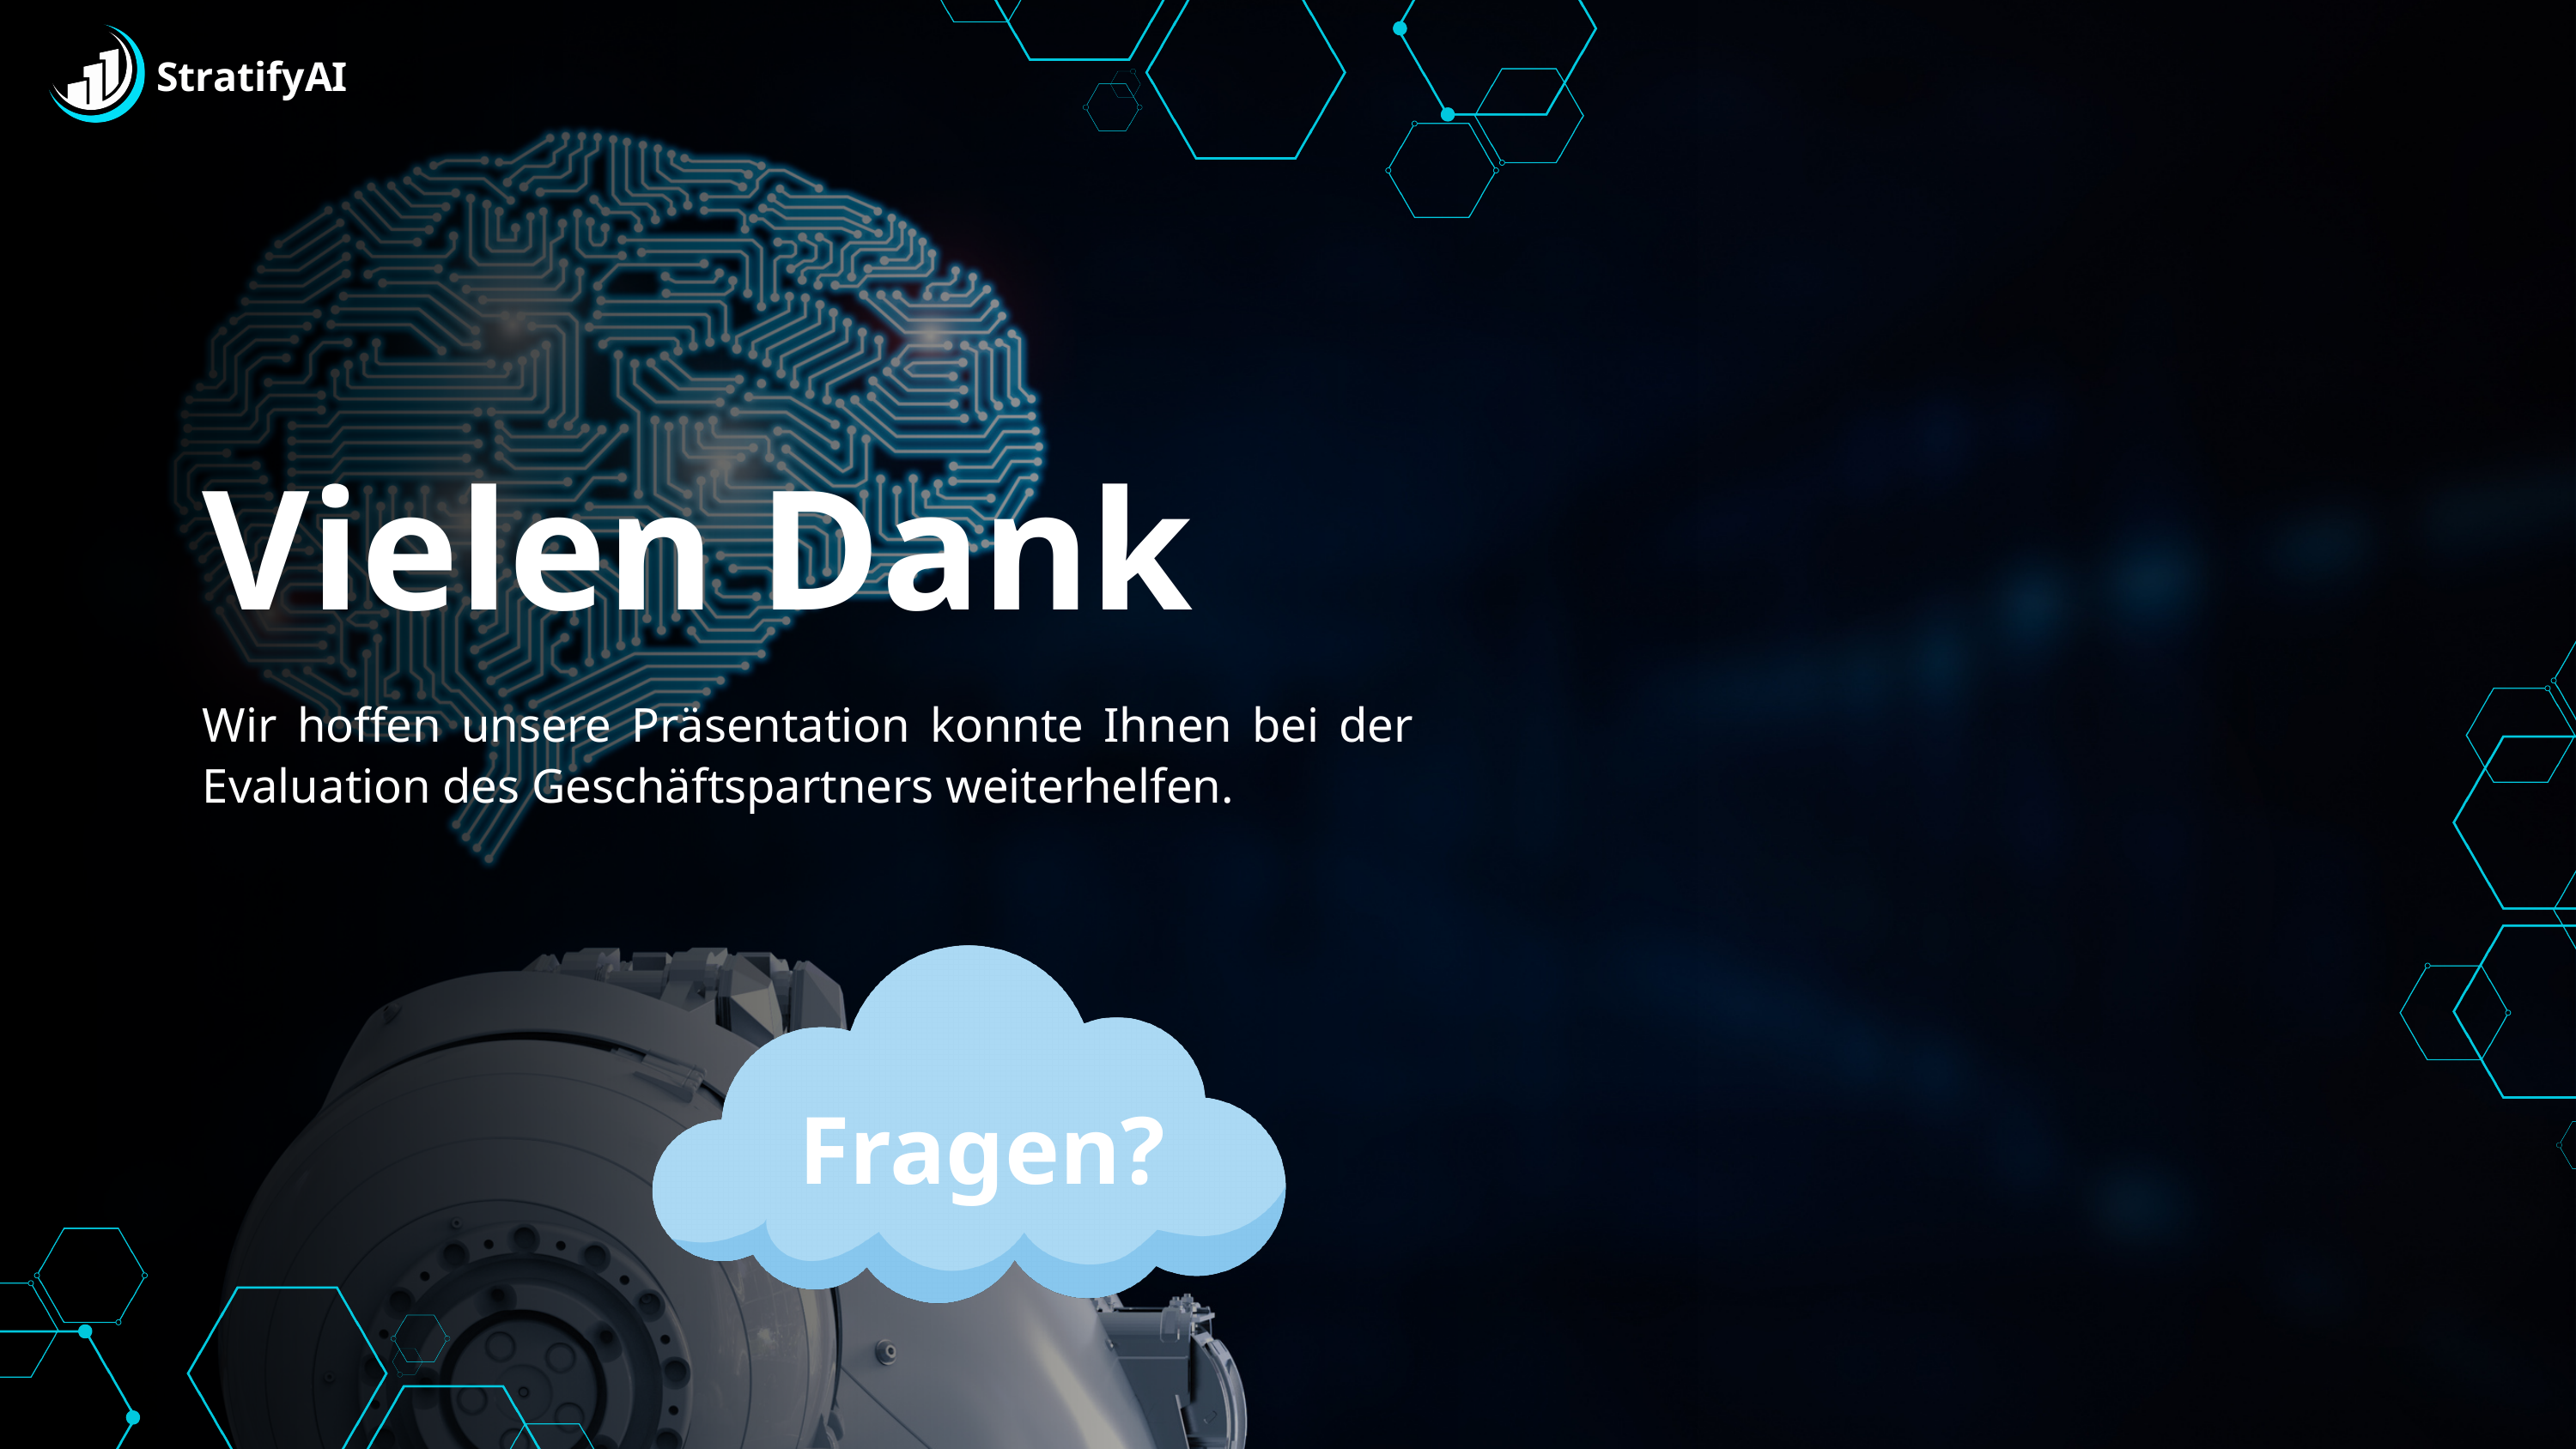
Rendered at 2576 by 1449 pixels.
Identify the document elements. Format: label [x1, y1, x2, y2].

text_box [1701, 0, 2576, 1449]
text_box [48, 23, 534, 123]
text_box [2399, 633, 2576, 1256]
text_box [0, 0, 1701, 1449]
